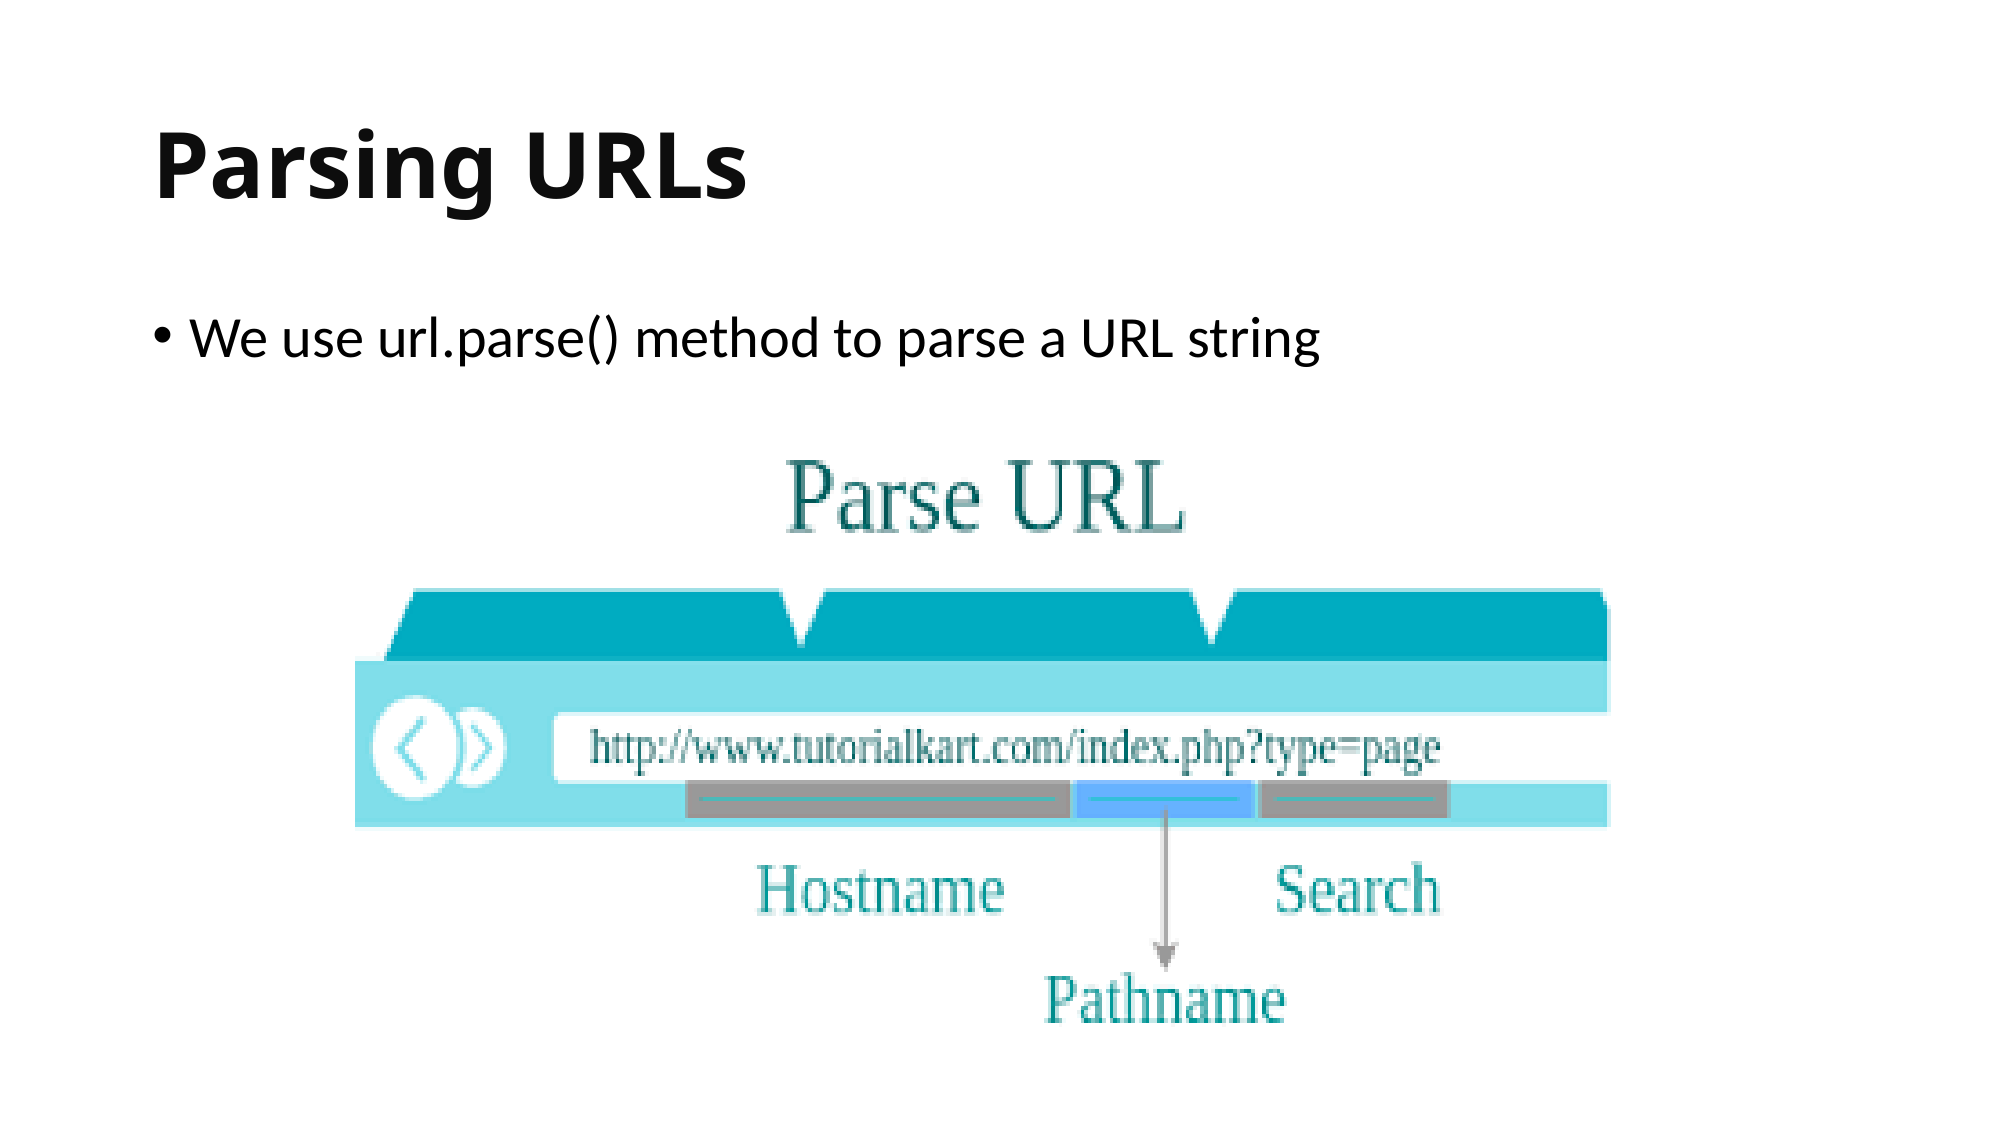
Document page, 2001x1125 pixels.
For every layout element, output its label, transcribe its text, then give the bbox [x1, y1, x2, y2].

list We use url.parse() method to parse a URL string [137, 299, 1863, 1014]
picture [355, 414, 1611, 1036]
title Parsing URLs [137, 59, 1863, 278]
